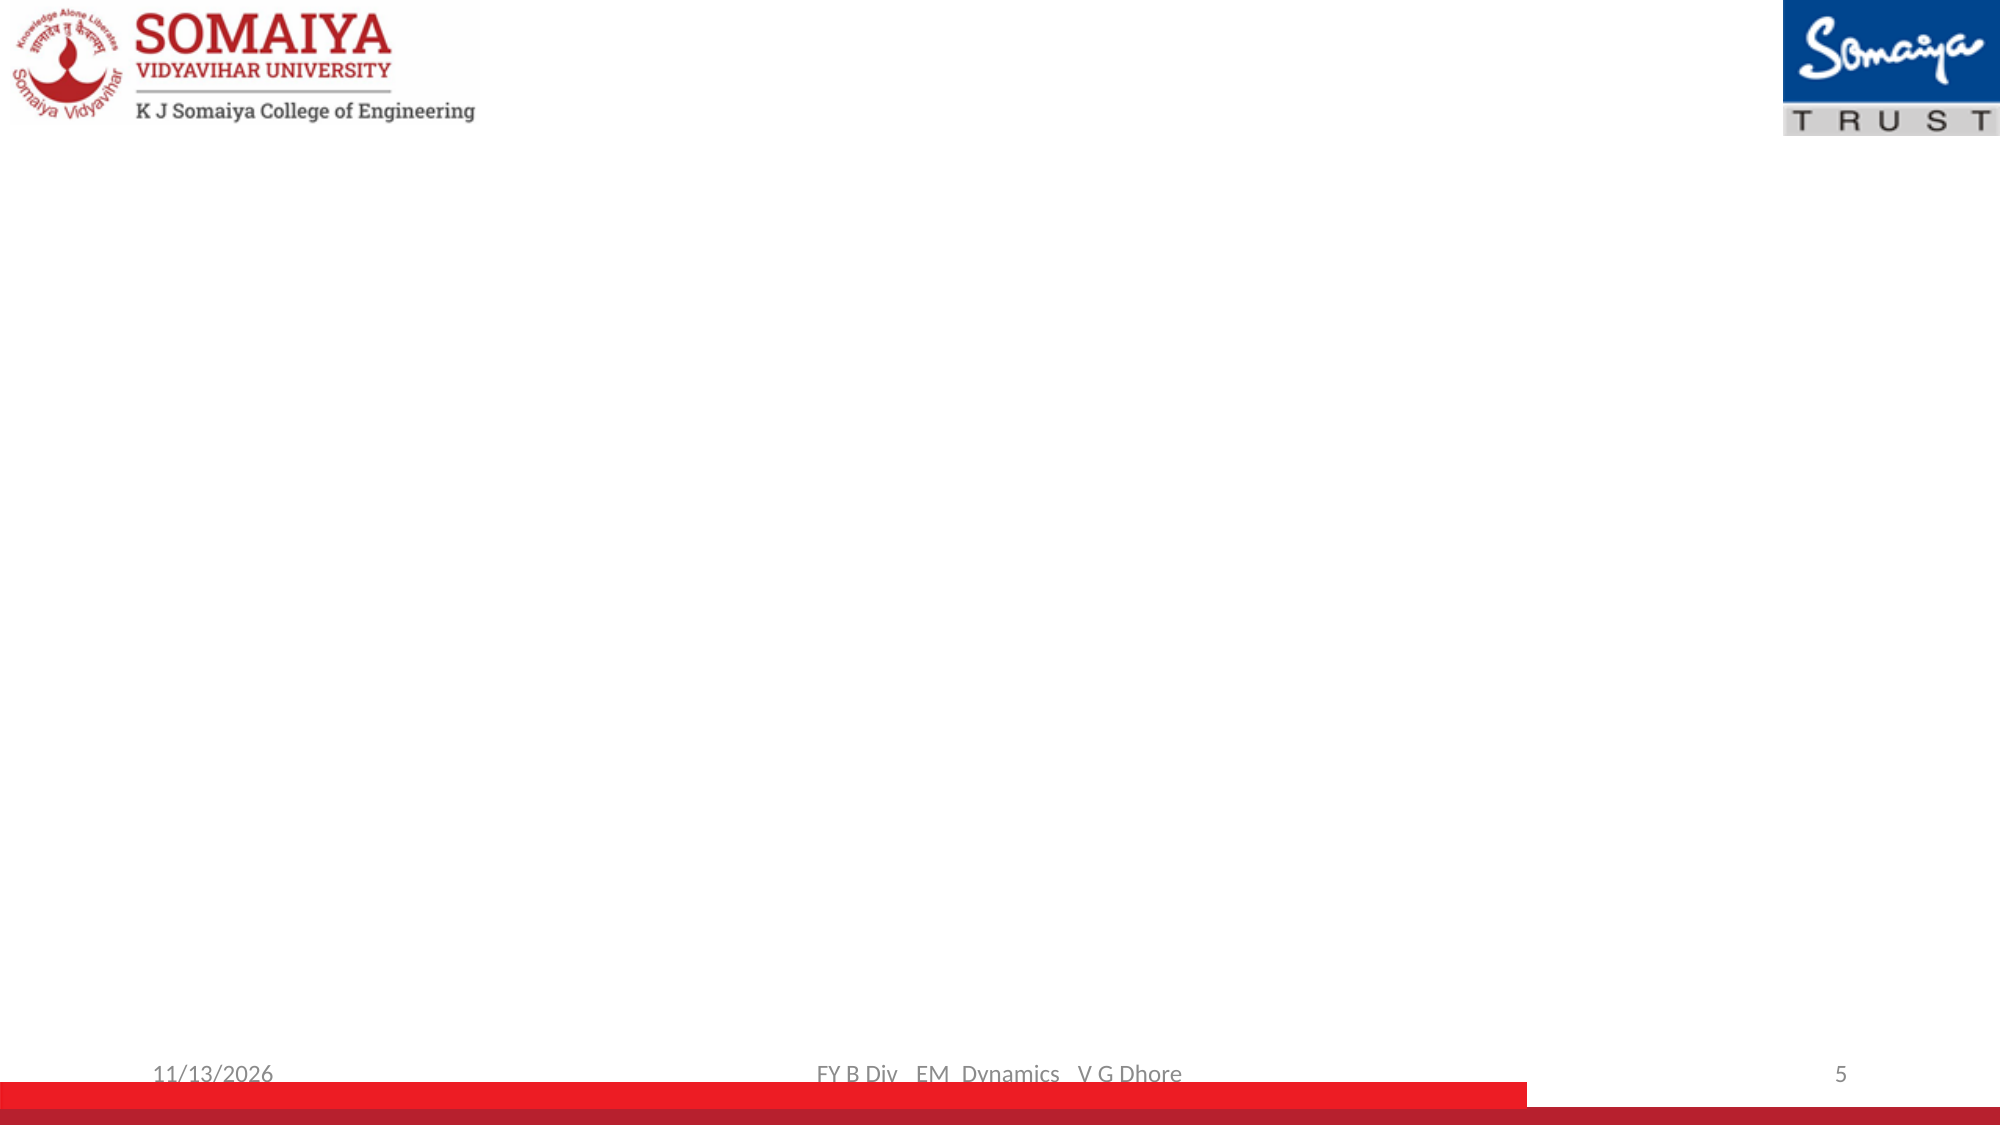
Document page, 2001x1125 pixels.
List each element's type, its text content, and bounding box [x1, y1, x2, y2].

picture [0, 1081, 2000, 1125]
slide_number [137, 1042, 588, 1081]
picture [1783, 0, 2000, 136]
footer FY B Div_ EM_Dynamics_ V G Dhore [662, 1042, 1338, 1081]
slide_number 5 [1412, 1042, 1863, 1103]
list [10, 0, 480, 125]
